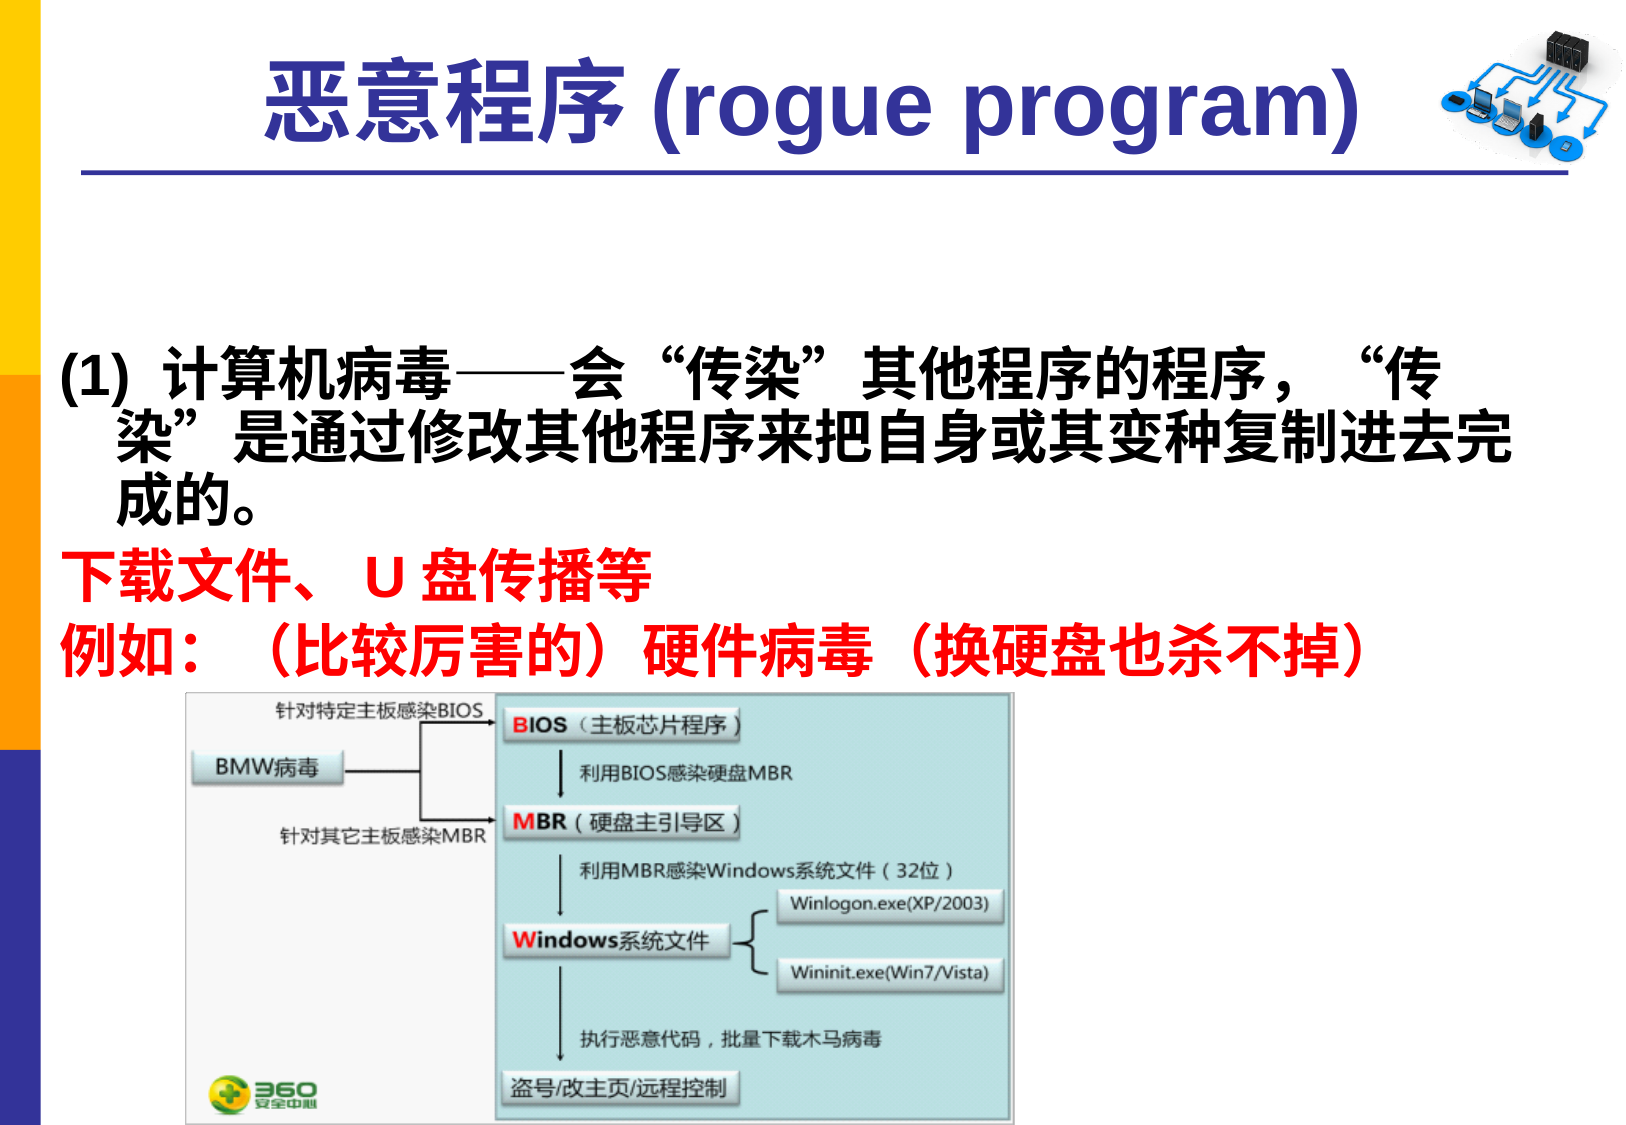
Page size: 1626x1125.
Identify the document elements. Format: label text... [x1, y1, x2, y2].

picture [185, 692, 1016, 1125]
picture [1438, 30, 1624, 165]
list (1) 计算机病毒——会“传染”其他程序的程序，“传染”是通过修改其他程序来把自身或其变种复制进去完成的。 下载文件、U盘传播等 例如：（比较厉害的）硬件病毒（换硬盘也杀不掉） [44, 338, 1542, 1047]
title 恶意程序(rogue program) [81, 30, 1569, 161]
